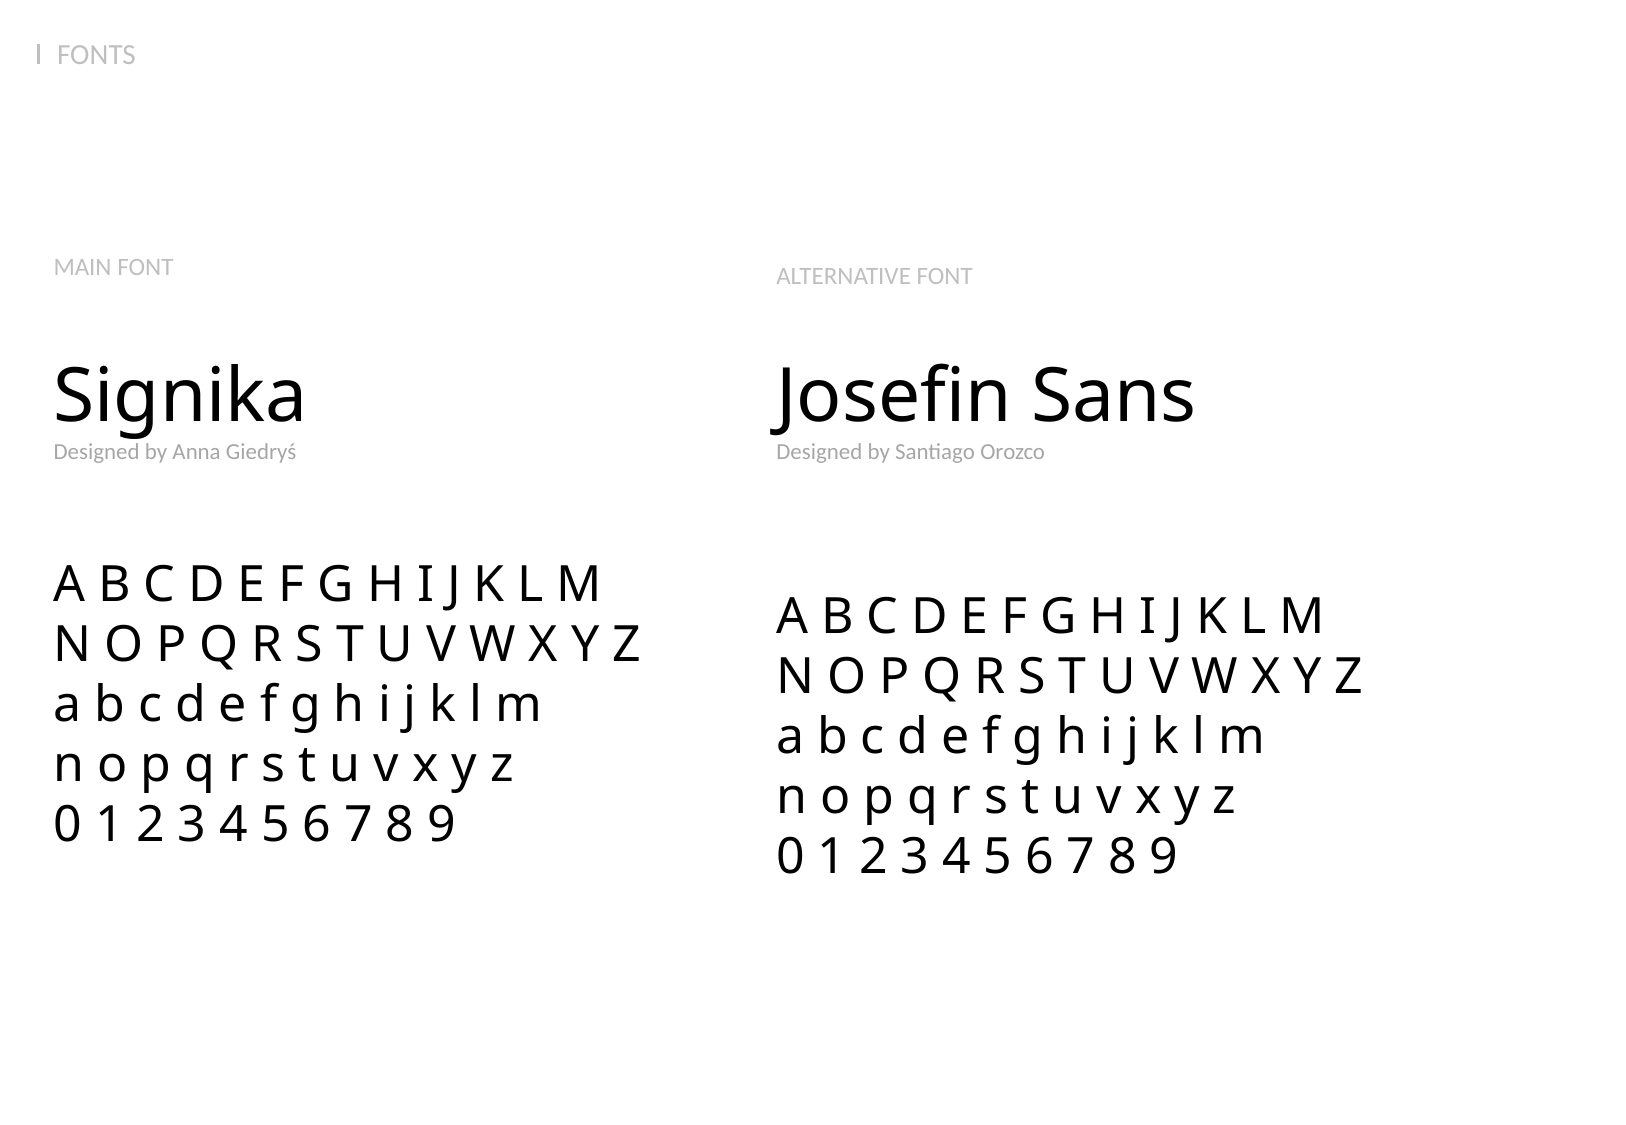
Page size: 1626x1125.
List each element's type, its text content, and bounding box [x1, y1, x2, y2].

text_box Signika Designed by Anna Giedryś A B C D E F G H I J K L M N O P Q R S T U V W X Y Z a b c d e f g h i j k l m n o p q r s t u v x y z 0 1 2 3 4 5 6 7 8 9 [38, 339, 761, 859]
text_box ALTERNATIVE FONT [761, 252, 1574, 297]
text_box Josefin Sans Designed by Santiago Orozco A B C D E F G H I J K L M N O P Q R S T U V W X Y Z a b c d e f g h i j k l m n o p q r s t u v x y z 0 1 2 3 4 5 6 7 8 9 [761, 339, 1625, 922]
text_box MAIN FONT [38, 243, 851, 288]
text_box FONTS [42, 31, 228, 107]
